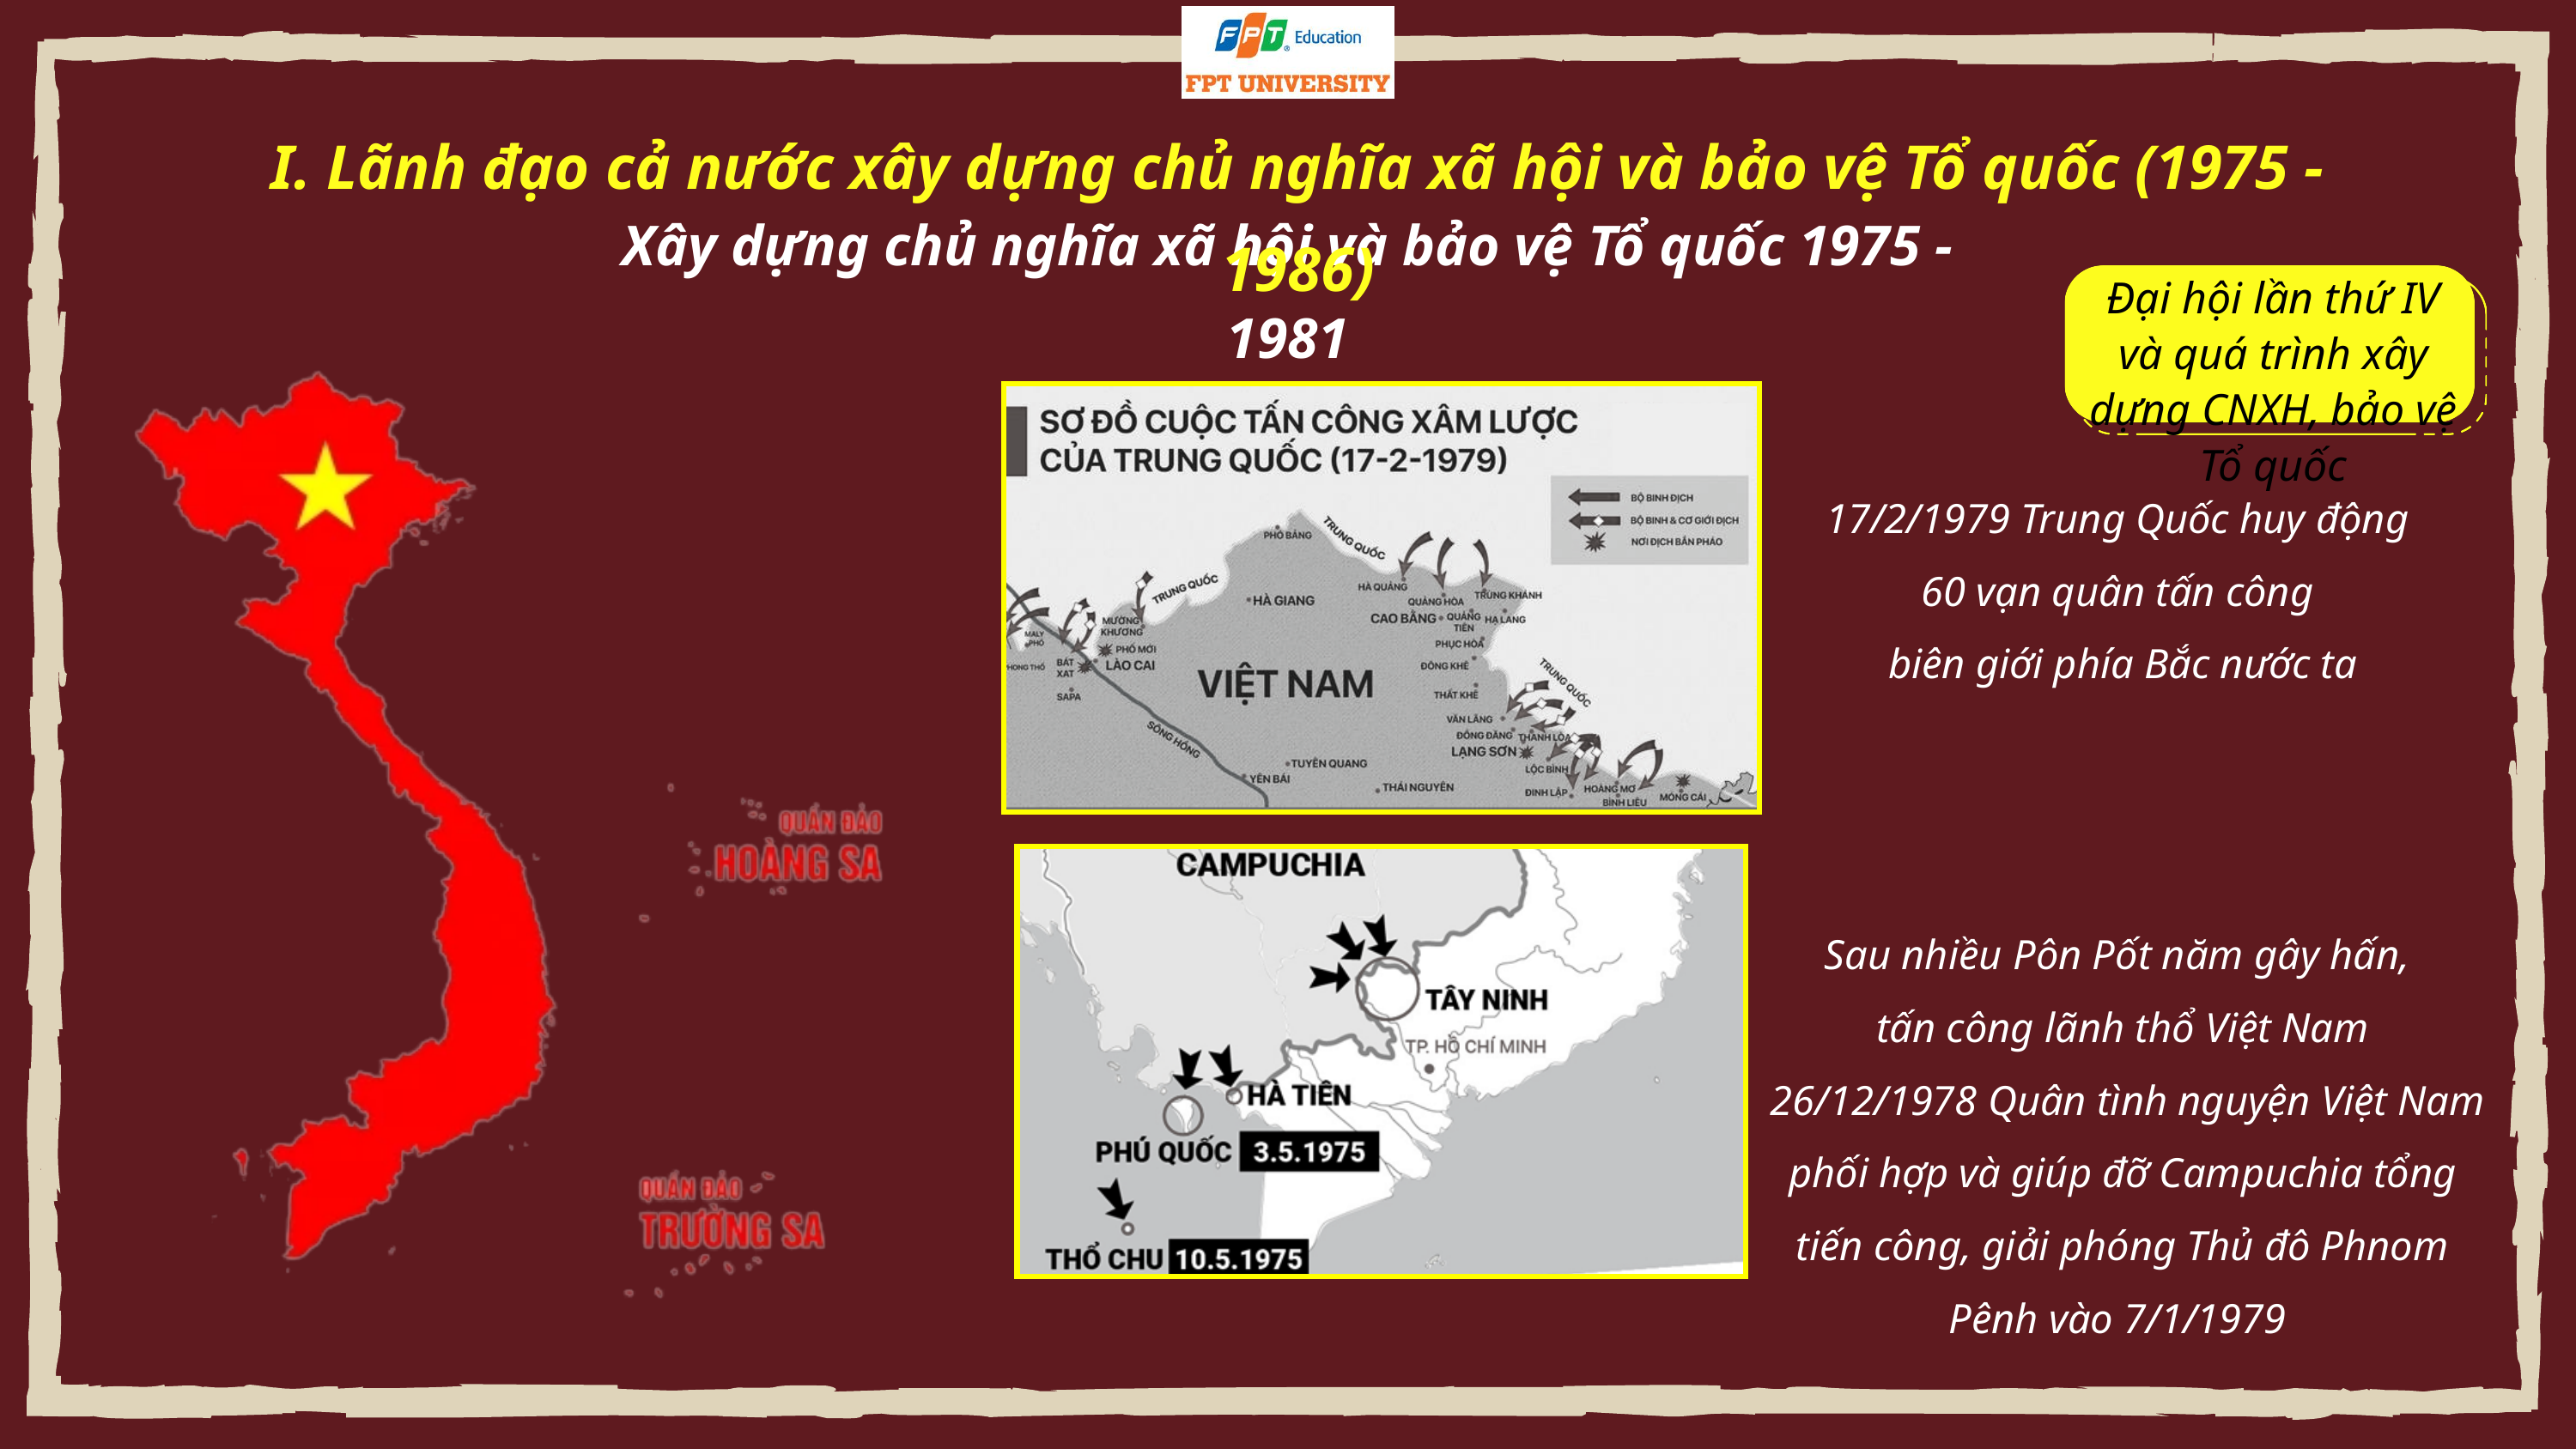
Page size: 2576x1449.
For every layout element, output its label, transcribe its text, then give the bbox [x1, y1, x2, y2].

text_box [26, 28, 2550, 1420]
text_box I. Lãnh đạo cả nước xây dựng chủ nghĩa xã hội và bảo vệ Tổ quốc (1975 - 1986) [267, 100, 2330, 304]
text_box [65, 311, 953, 1361]
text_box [1003, 383, 1760, 813]
text_box [1182, 6, 1394, 99]
text_box Xây dựng chủ nghĩa xã hội và bảo vệ Tổ quốc 1975 - 1981 [616, 304, 1960, 370]
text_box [2064, 264, 2488, 436]
text_box Sau nhiều Pôn Pốt năm gây hấn, tấn công lãnh thổ Việt Nam 26/12/1978 Quân tình nguyện Việt Nam phối hợp và giúp đỡ Campuchia tổng tiến công, giải phóng Thủ đô Phnom Pênh vào 7/1/1979 [1759, 905, 2487, 1342]
text_box 17/2/1979 Trung Quốc huy động 60 vạn quân tấn công biên giới phía Bắc nước ta [1764, 469, 2487, 688]
text_box [1017, 846, 1747, 1276]
